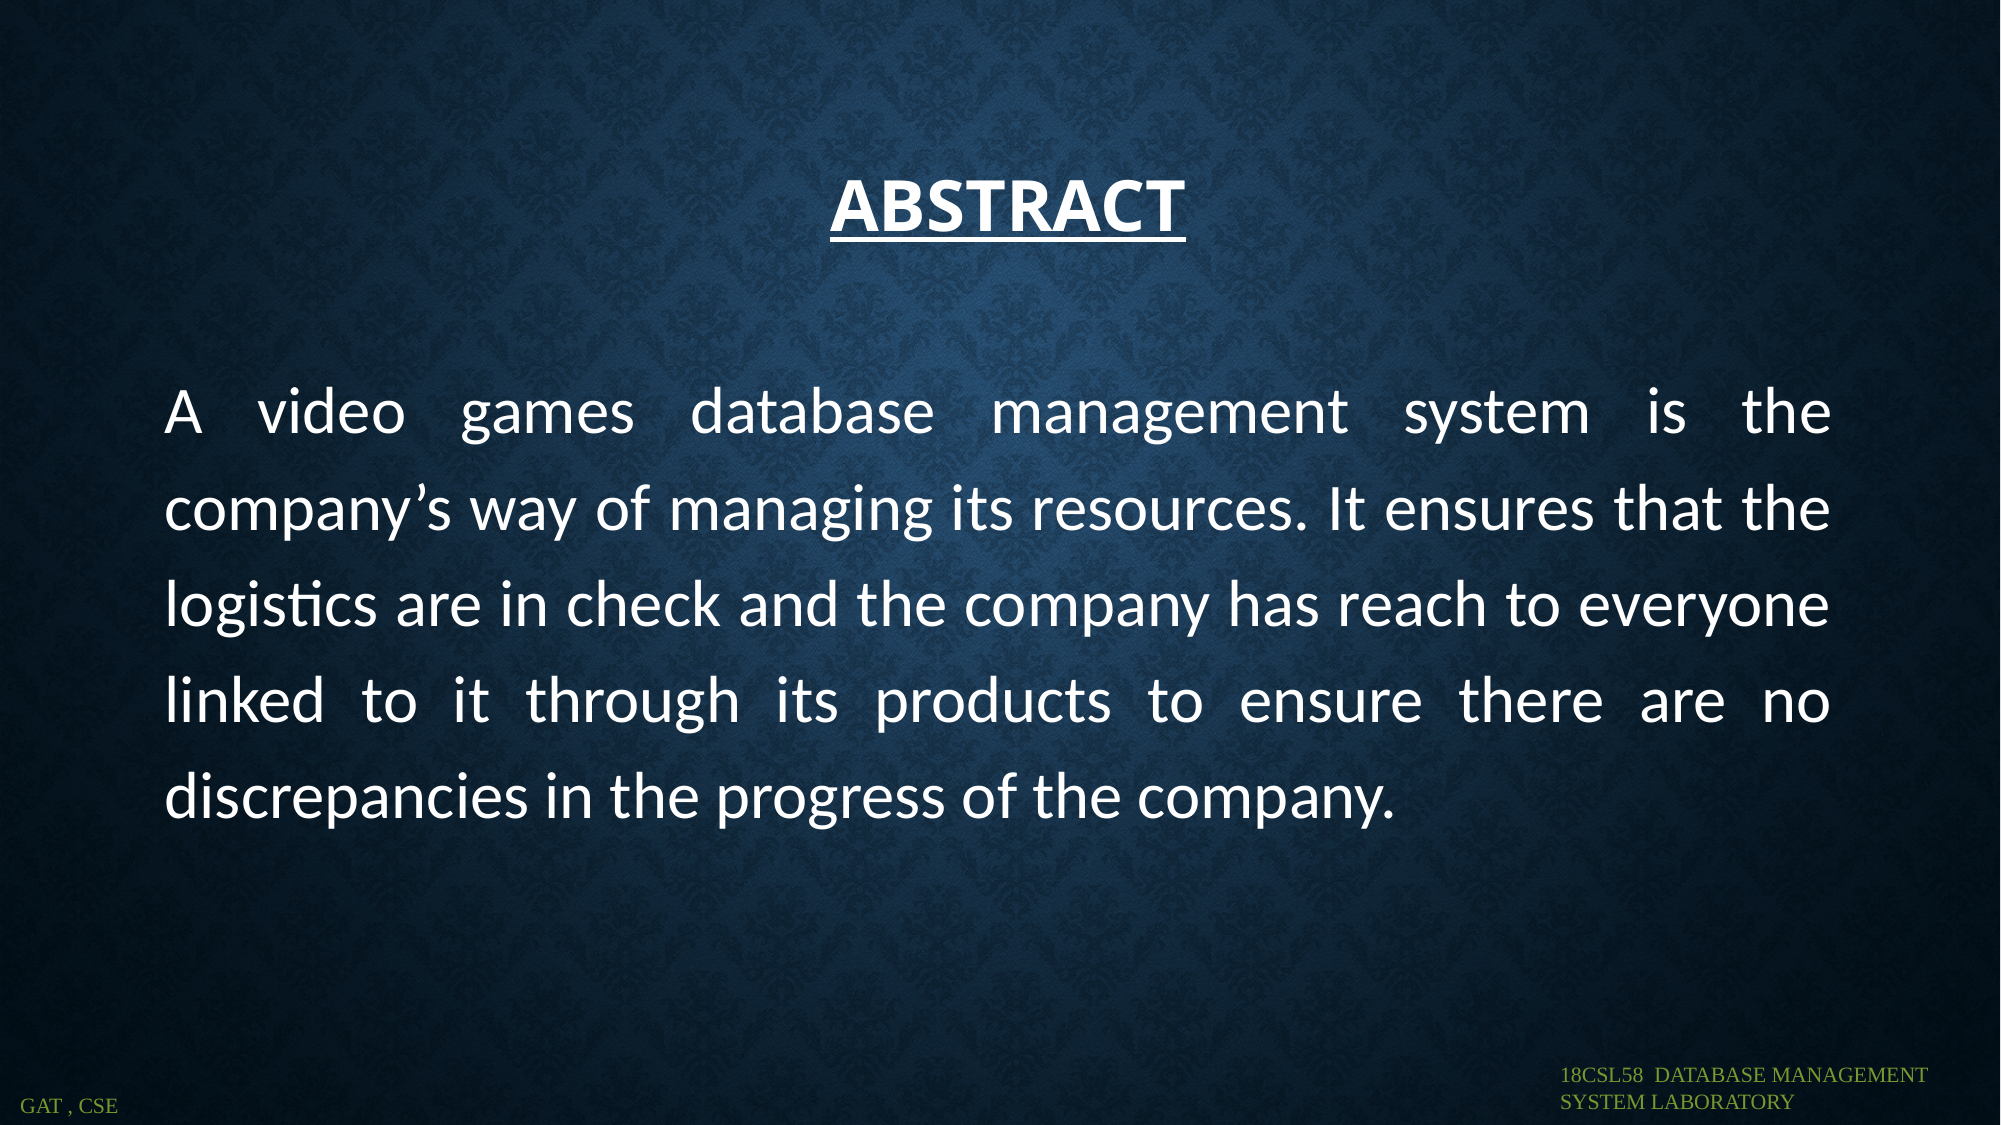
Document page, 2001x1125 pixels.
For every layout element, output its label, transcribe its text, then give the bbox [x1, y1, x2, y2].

text_box 18CSL58 DATABASE MANAGEMENT SYSTEM LABORATORY [1545, 1053, 1977, 1121]
text_box GAT , CSE [0, 1084, 202, 1125]
list A video games database management system is the company’s way of managing its resources. It ensures that the logistics are in check and the company has reach to everyone linked to it through its products to ensure there are no discrepancies in the progress of the company. [149, 343, 1849, 950]
title ABSTRACT [149, 99, 1849, 318]
